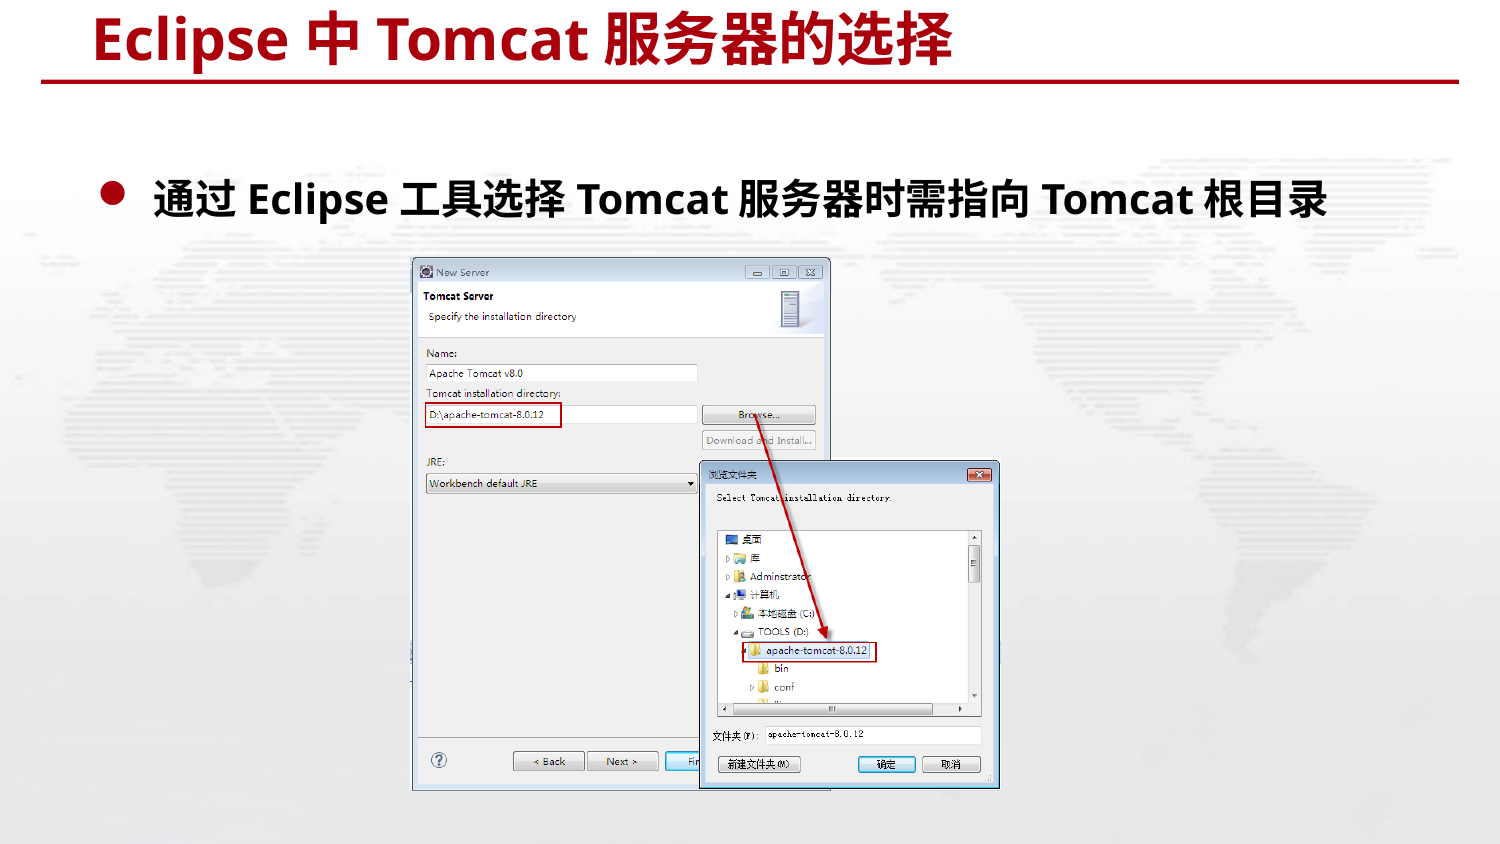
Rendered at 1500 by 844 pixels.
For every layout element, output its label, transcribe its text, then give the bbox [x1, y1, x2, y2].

list 通过Eclipse工具选择Tomcat服务器时需指向Tomcat根目录 [81, 140, 1429, 757]
picture [0, 1, 1500, 844]
title Eclipse中Tomcat服务器的选择 [76, 2, 1067, 71]
